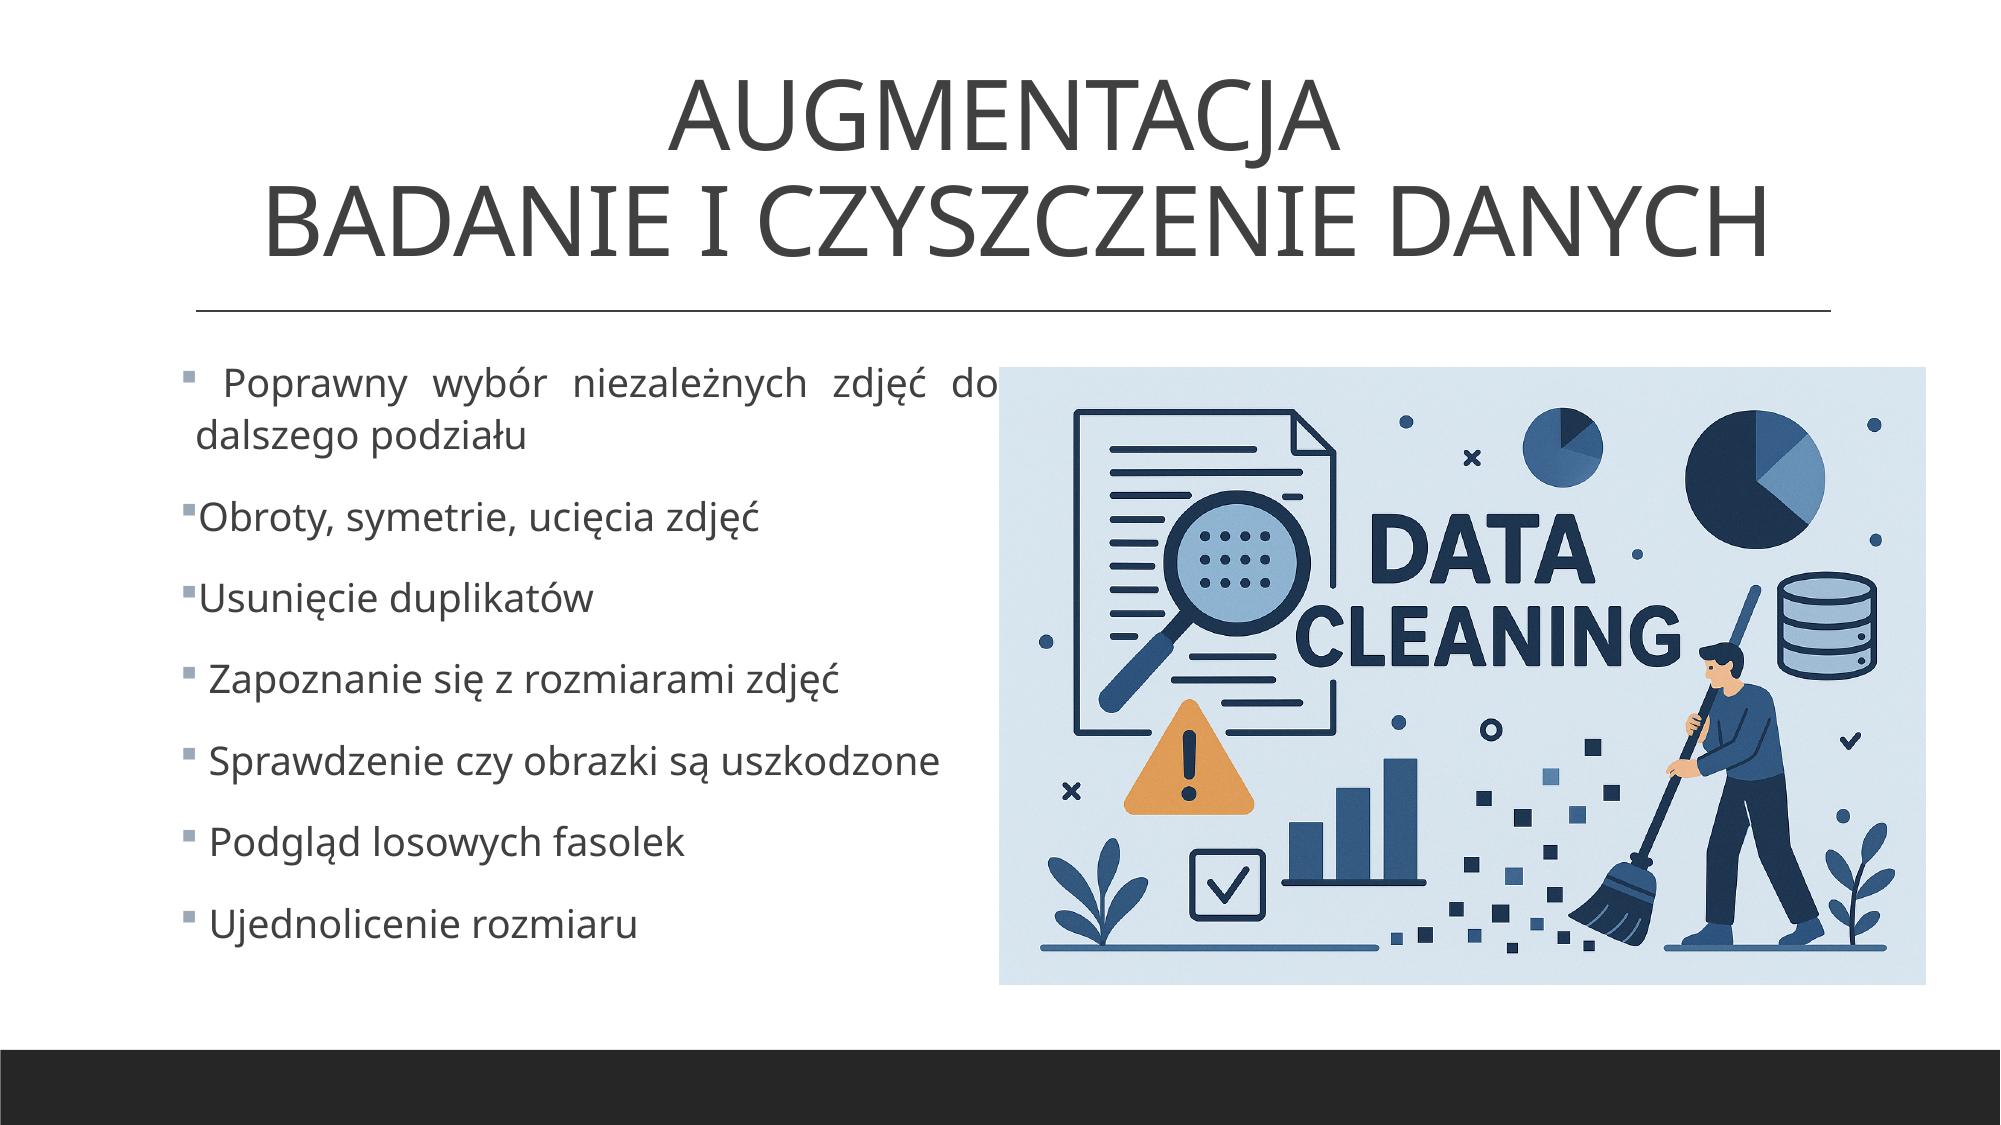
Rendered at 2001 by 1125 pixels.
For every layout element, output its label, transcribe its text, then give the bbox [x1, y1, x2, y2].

picture [999, 367, 1926, 986]
list Poprawny wybór niezależnych zdjęć do dalszego podziału Obroty, symetrie, ucięcia zdjęć Usunięcie duplikatów Zapoznanie się z rozmiarami zdjęć Sprawdzenie czy obrazki są uszkodzone Podgląd losowych fasolek Ujednolicenie rozmiaru [180, 345, 1000, 963]
title AUGMENTACJA BADANIE I CZYSZCZENIE DANYCH [180, 47, 1830, 285]
